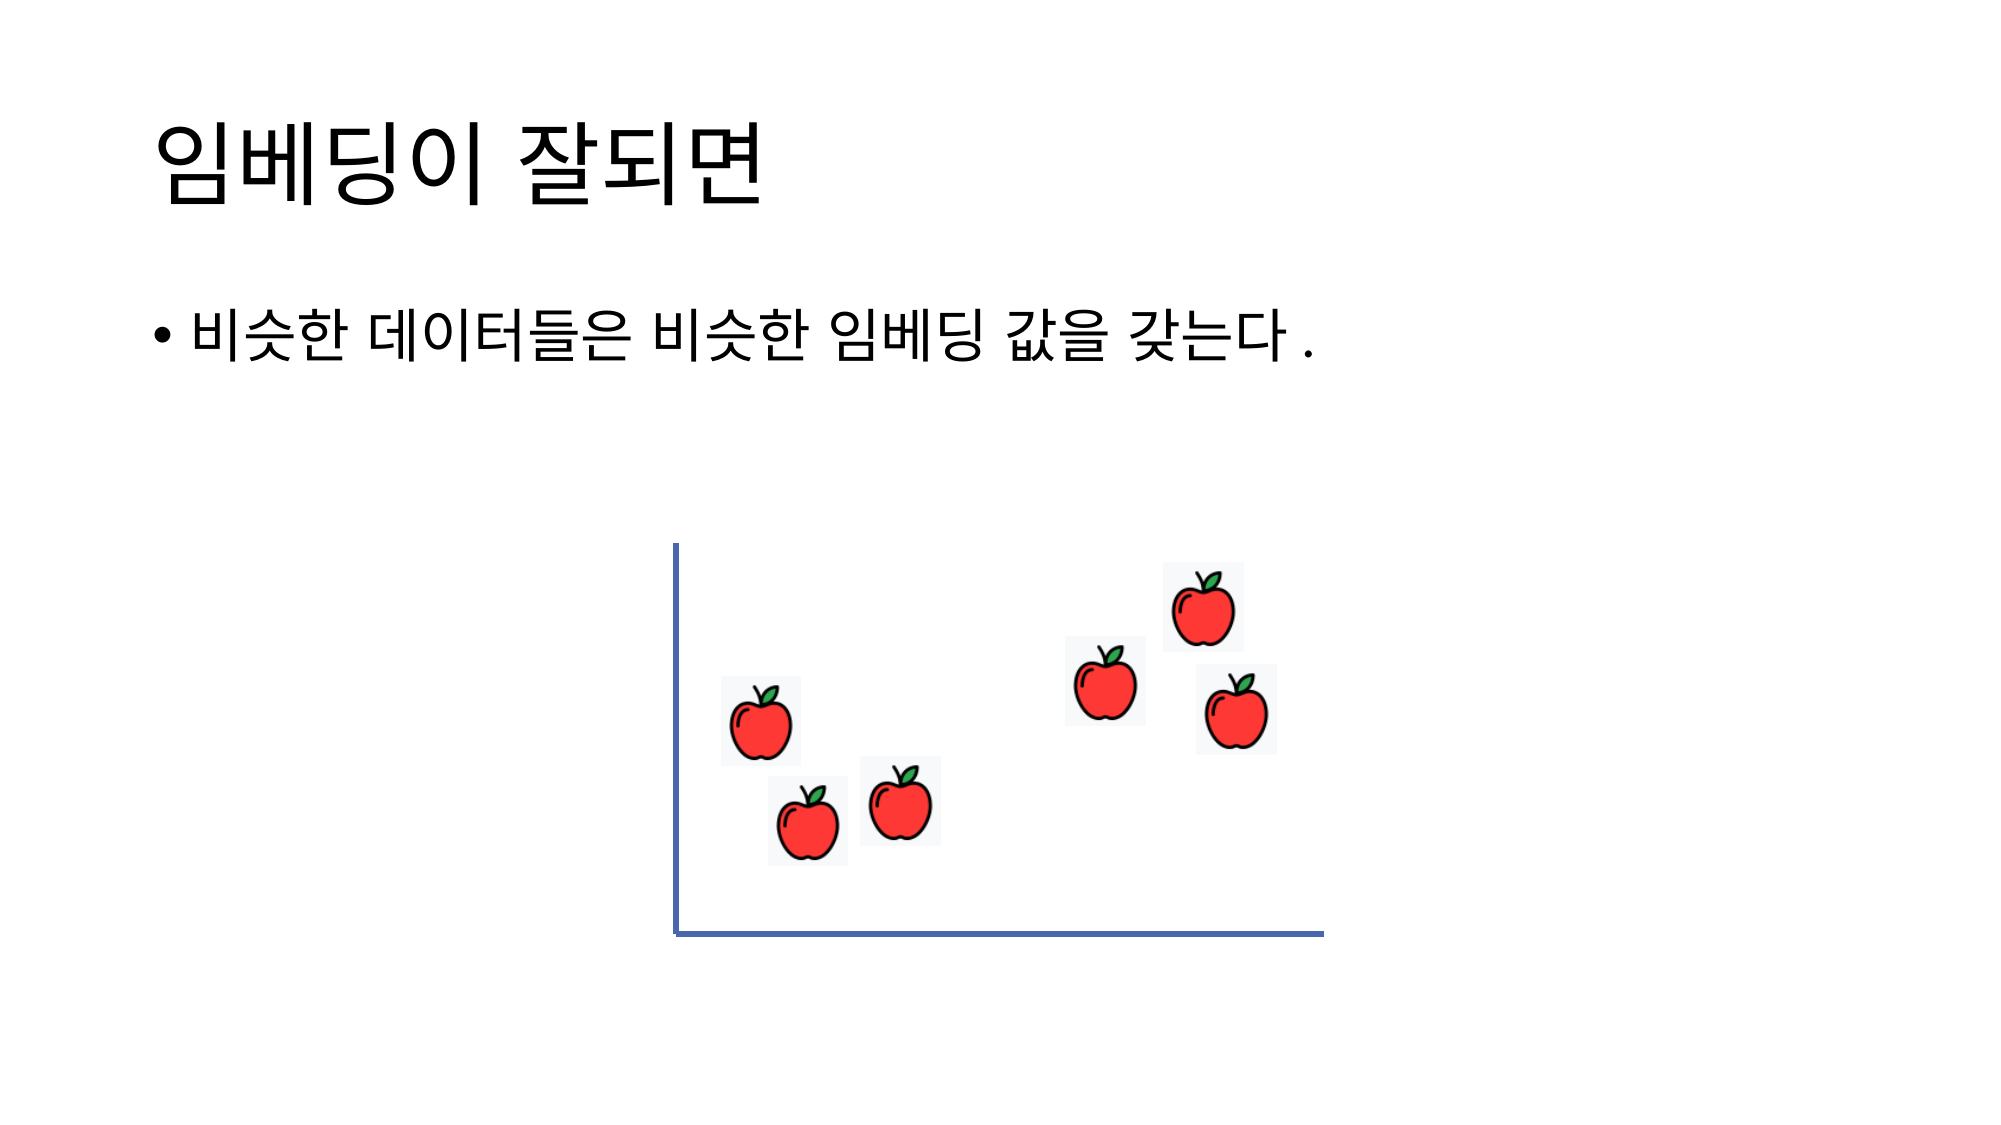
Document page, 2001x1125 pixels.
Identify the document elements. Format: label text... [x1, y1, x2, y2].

title 임베딩이 잘되면 [137, 59, 1863, 278]
picture [721, 676, 801, 766]
picture [768, 776, 848, 866]
picture [1196, 664, 1277, 755]
picture [860, 756, 941, 846]
list 비슷한 데이터들은 비슷한 임베딩 값을 갖는다. [137, 299, 1863, 1014]
picture [1065, 636, 1146, 726]
picture [1163, 562, 1244, 652]
